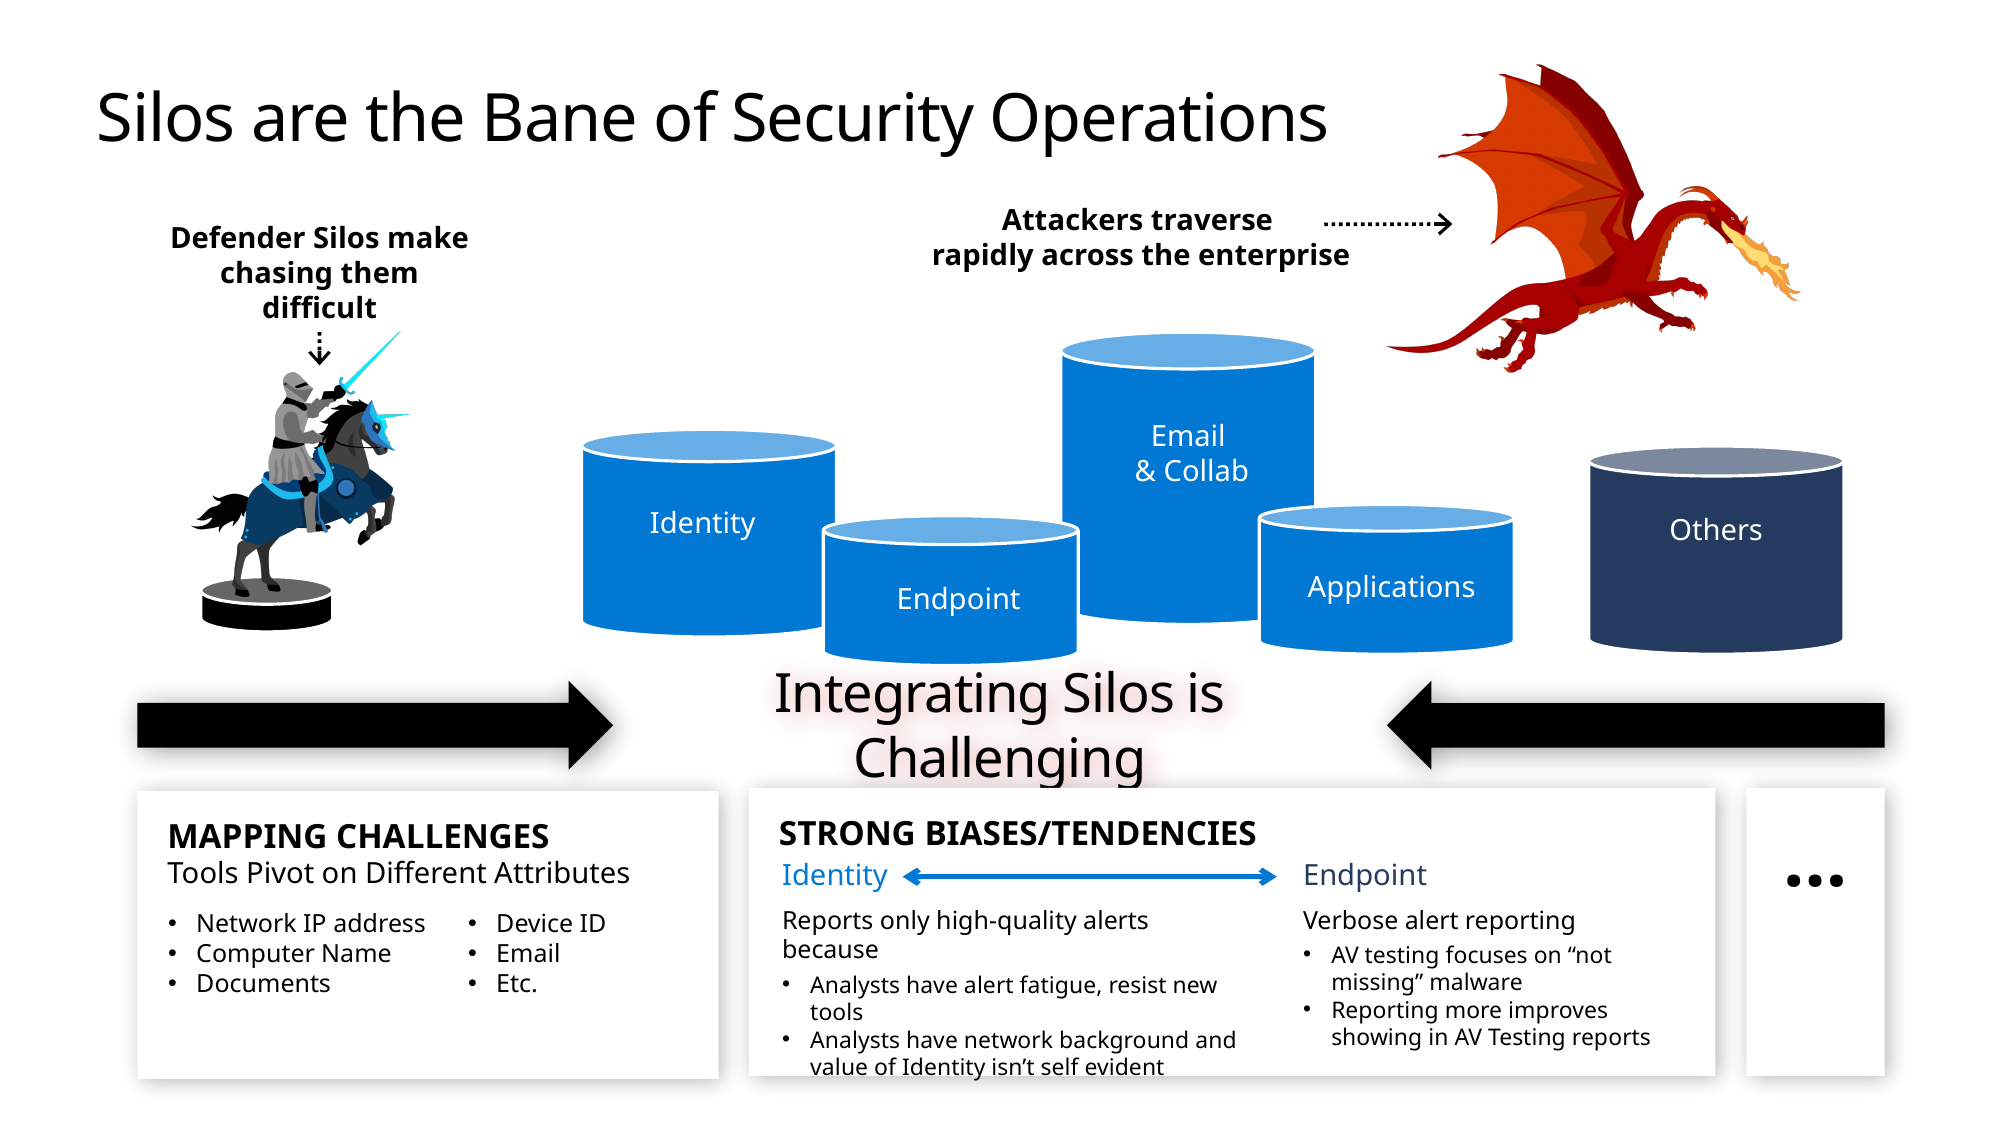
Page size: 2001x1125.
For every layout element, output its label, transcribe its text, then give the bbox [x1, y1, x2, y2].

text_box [1258, 504, 1515, 655]
text_box [137, 680, 614, 770]
picture [1340, 17, 1803, 402]
text_box … [1746, 787, 1885, 1077]
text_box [1588, 445, 1845, 655]
text_box Defender Silos make chasing them difficult [146, 212, 493, 332]
text_box Integrating Silos is Challenging [613, 643, 1387, 787]
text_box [581, 429, 837, 638]
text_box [694, 787, 1716, 1077]
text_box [137, 790, 754, 1080]
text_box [822, 515, 1079, 666]
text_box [190, 331, 411, 633]
title Silos are the Bane of Security Operations [96, 75, 1358, 156]
text_box Attackers traverse rapidly across the enterprise [917, 201, 1358, 272]
text_box [1386, 680, 1885, 770]
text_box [1060, 332, 1316, 625]
